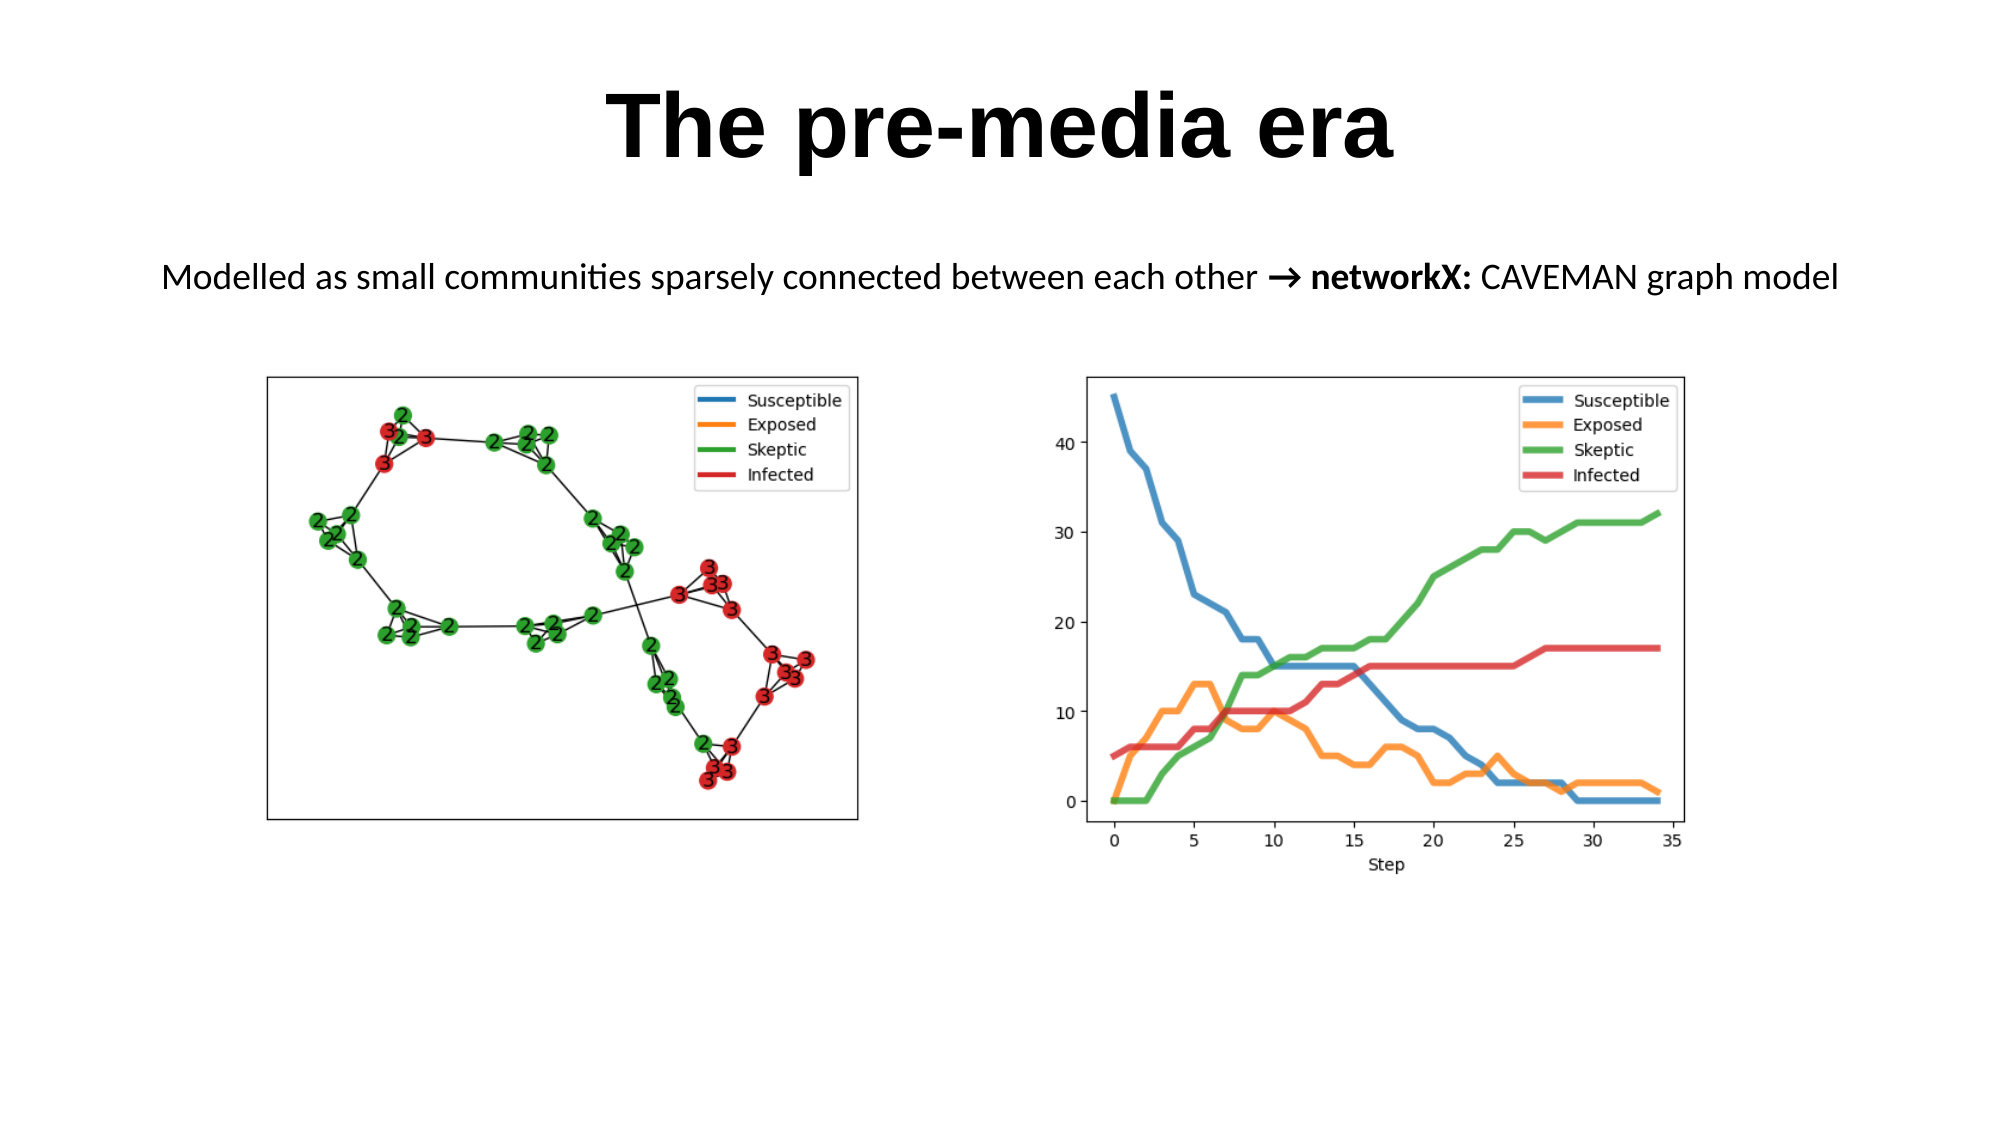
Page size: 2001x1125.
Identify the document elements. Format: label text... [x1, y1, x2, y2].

title The pre-media era [137, 19, 1863, 237]
picture [255, 366, 868, 831]
text_box Modelled as small communities sparsely connected between each other → networkX: CAVEMAN graph model [146, 244, 1868, 305]
picture [1042, 366, 1696, 885]
